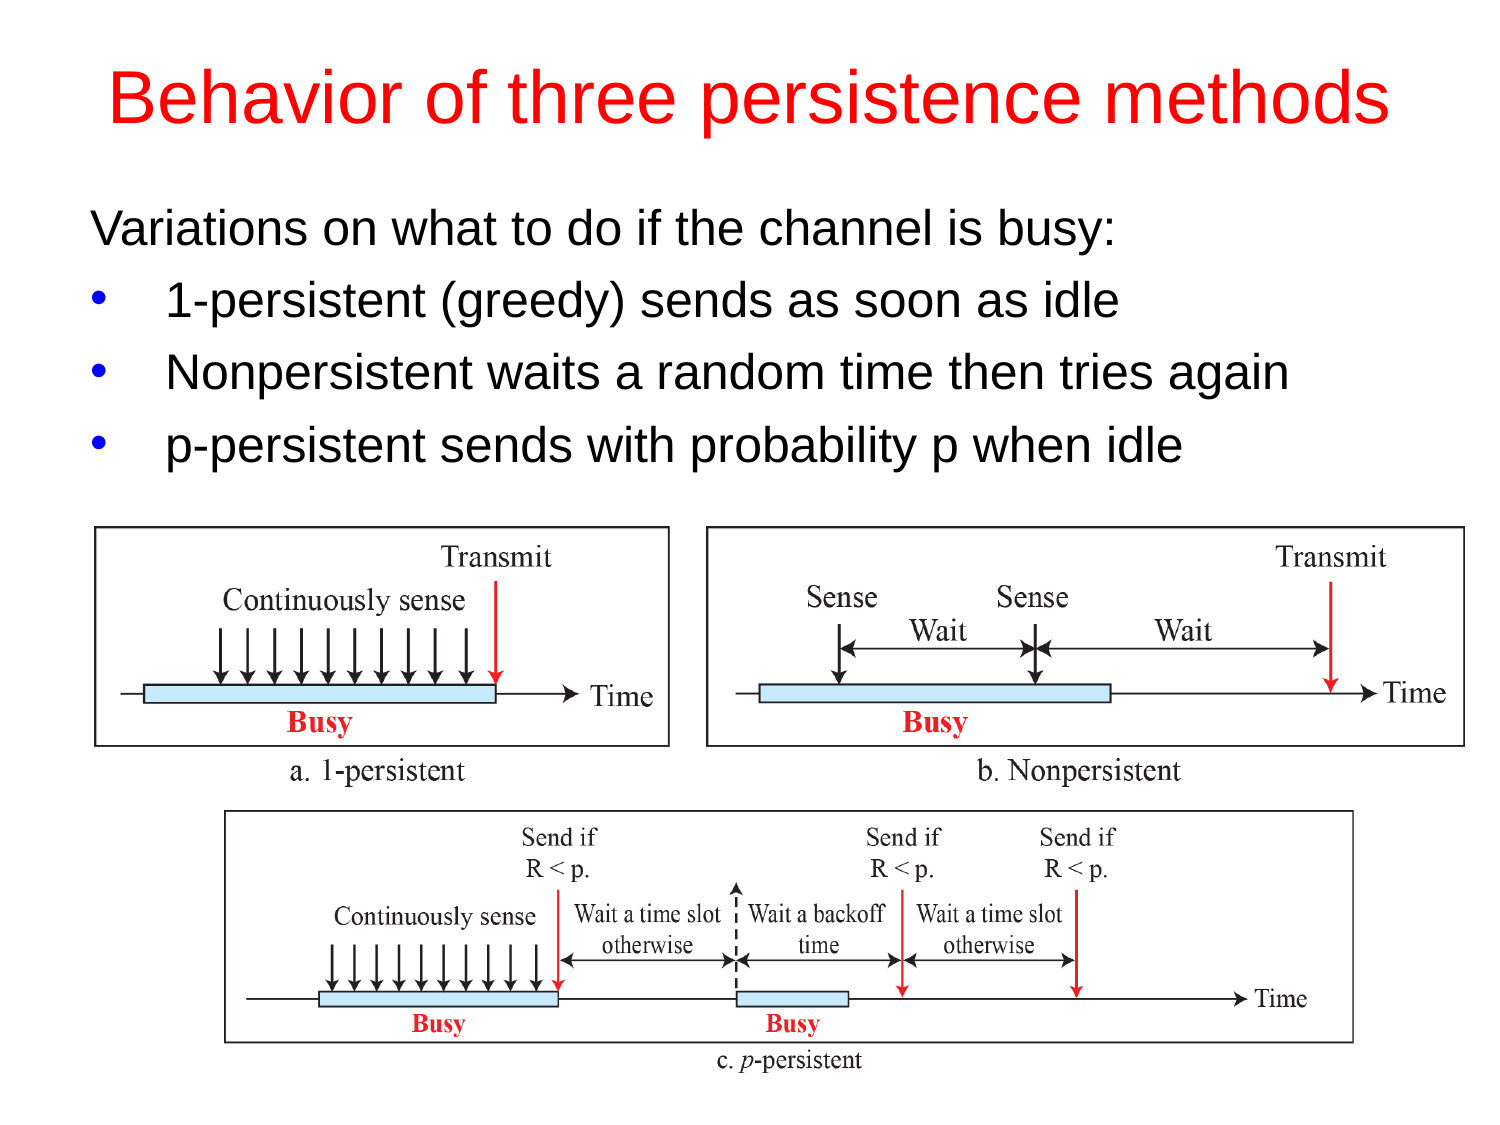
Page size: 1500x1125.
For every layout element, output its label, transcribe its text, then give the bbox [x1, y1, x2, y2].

picture [705, 526, 1466, 790]
picture [223, 810, 1354, 1076]
title Behavior of three persistence methods [0, 0, 1500, 188]
picture [93, 526, 670, 790]
list Variations on what to do if the channel is busy: 1-persistent (greedy) sends as soon as idle Nonpersistent waits a random time then tries again p-persistent sends with probability p when idle [75, 187, 1425, 986]
